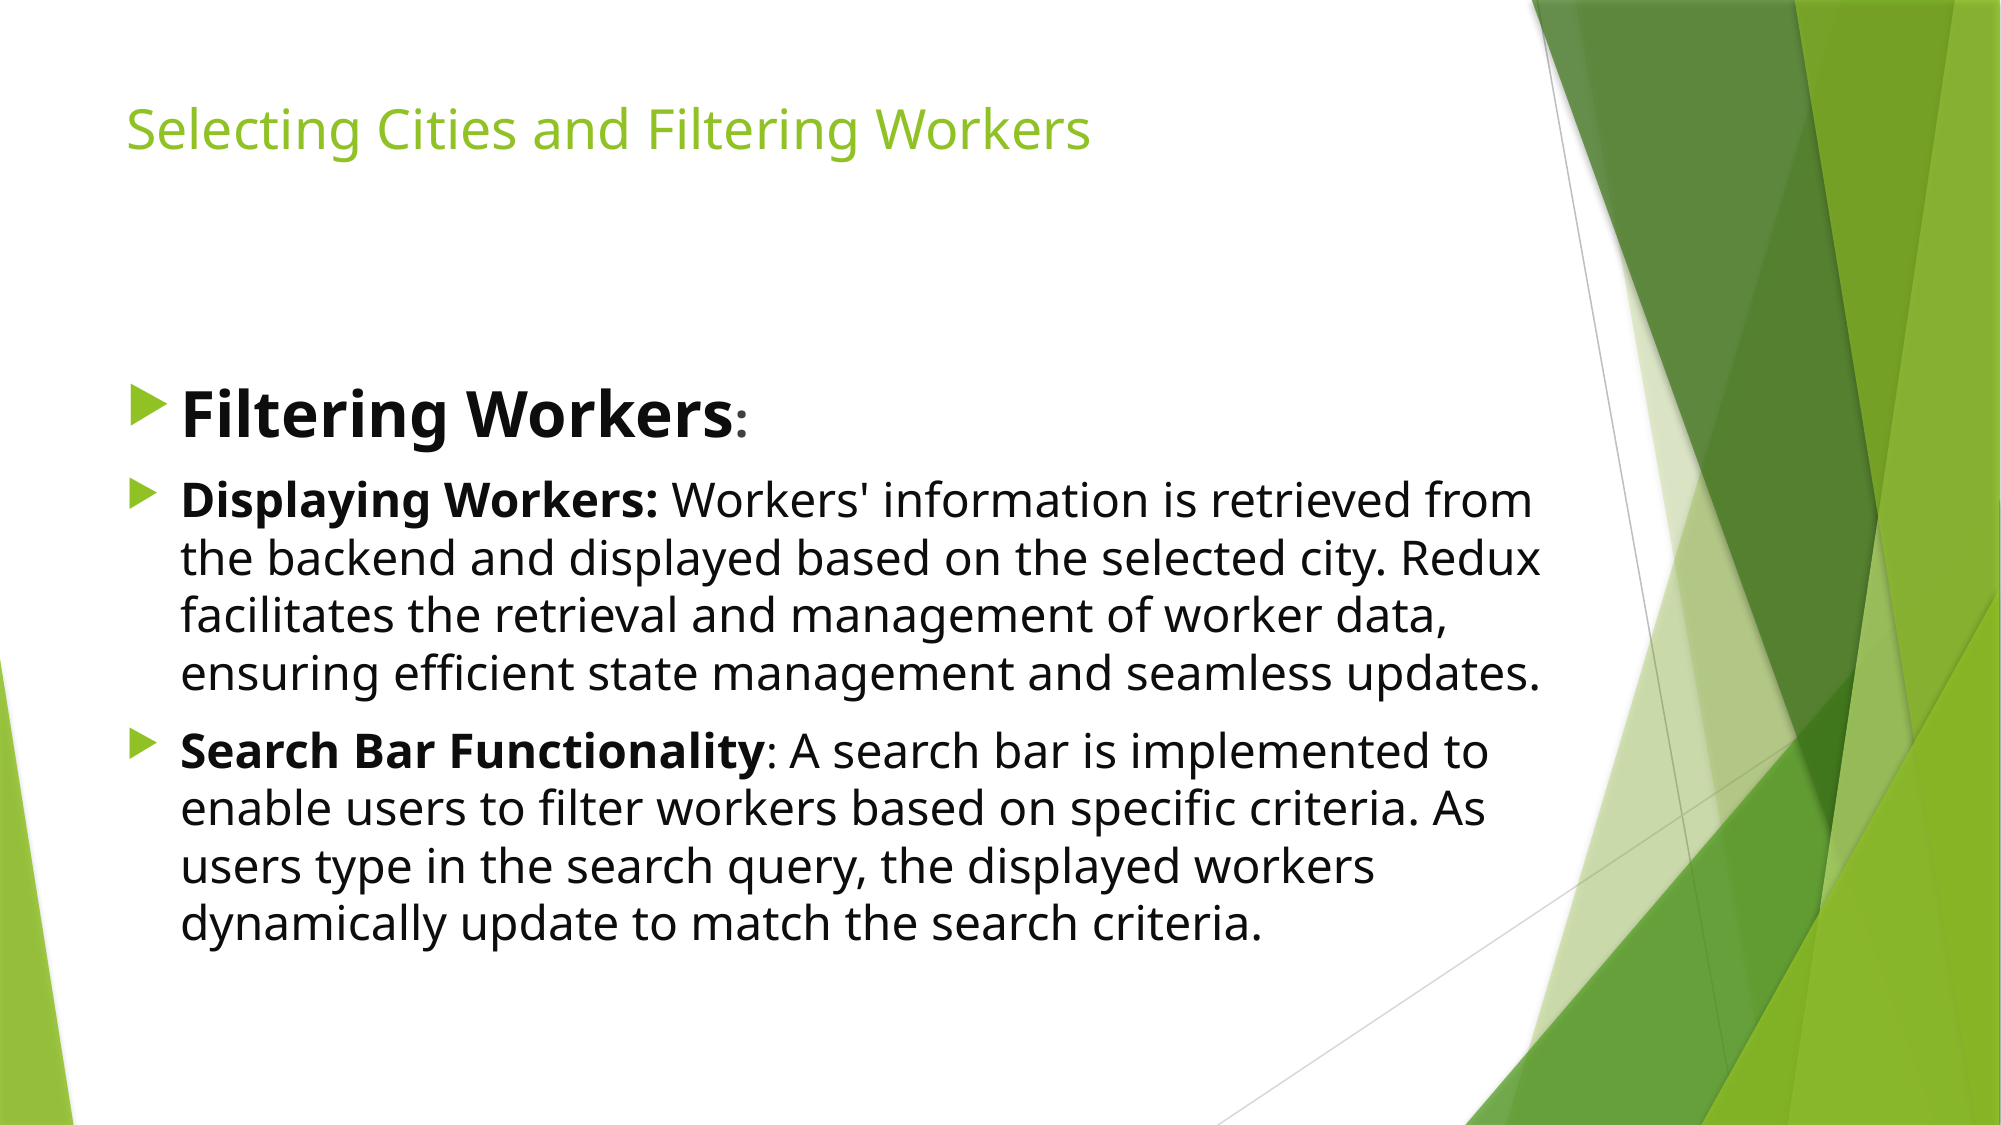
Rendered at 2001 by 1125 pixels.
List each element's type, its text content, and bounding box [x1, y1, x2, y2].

list Filtering Workers: Displaying Workers: Workers' information is retrieved from the backend and displayed based on the selected city. Redux facilitates the retrieval and management of worker data, ensuring efficient state management and seamless updates. Search Bar Functionality: A search bar is implemented to enable users to filter workers based on specific criteria. As users type in the search query, the displayed workers dynamically update to match the search criteria. [111, 365, 1575, 994]
title Selecting Cities and Filtering Workers [111, 86, 1522, 303]
